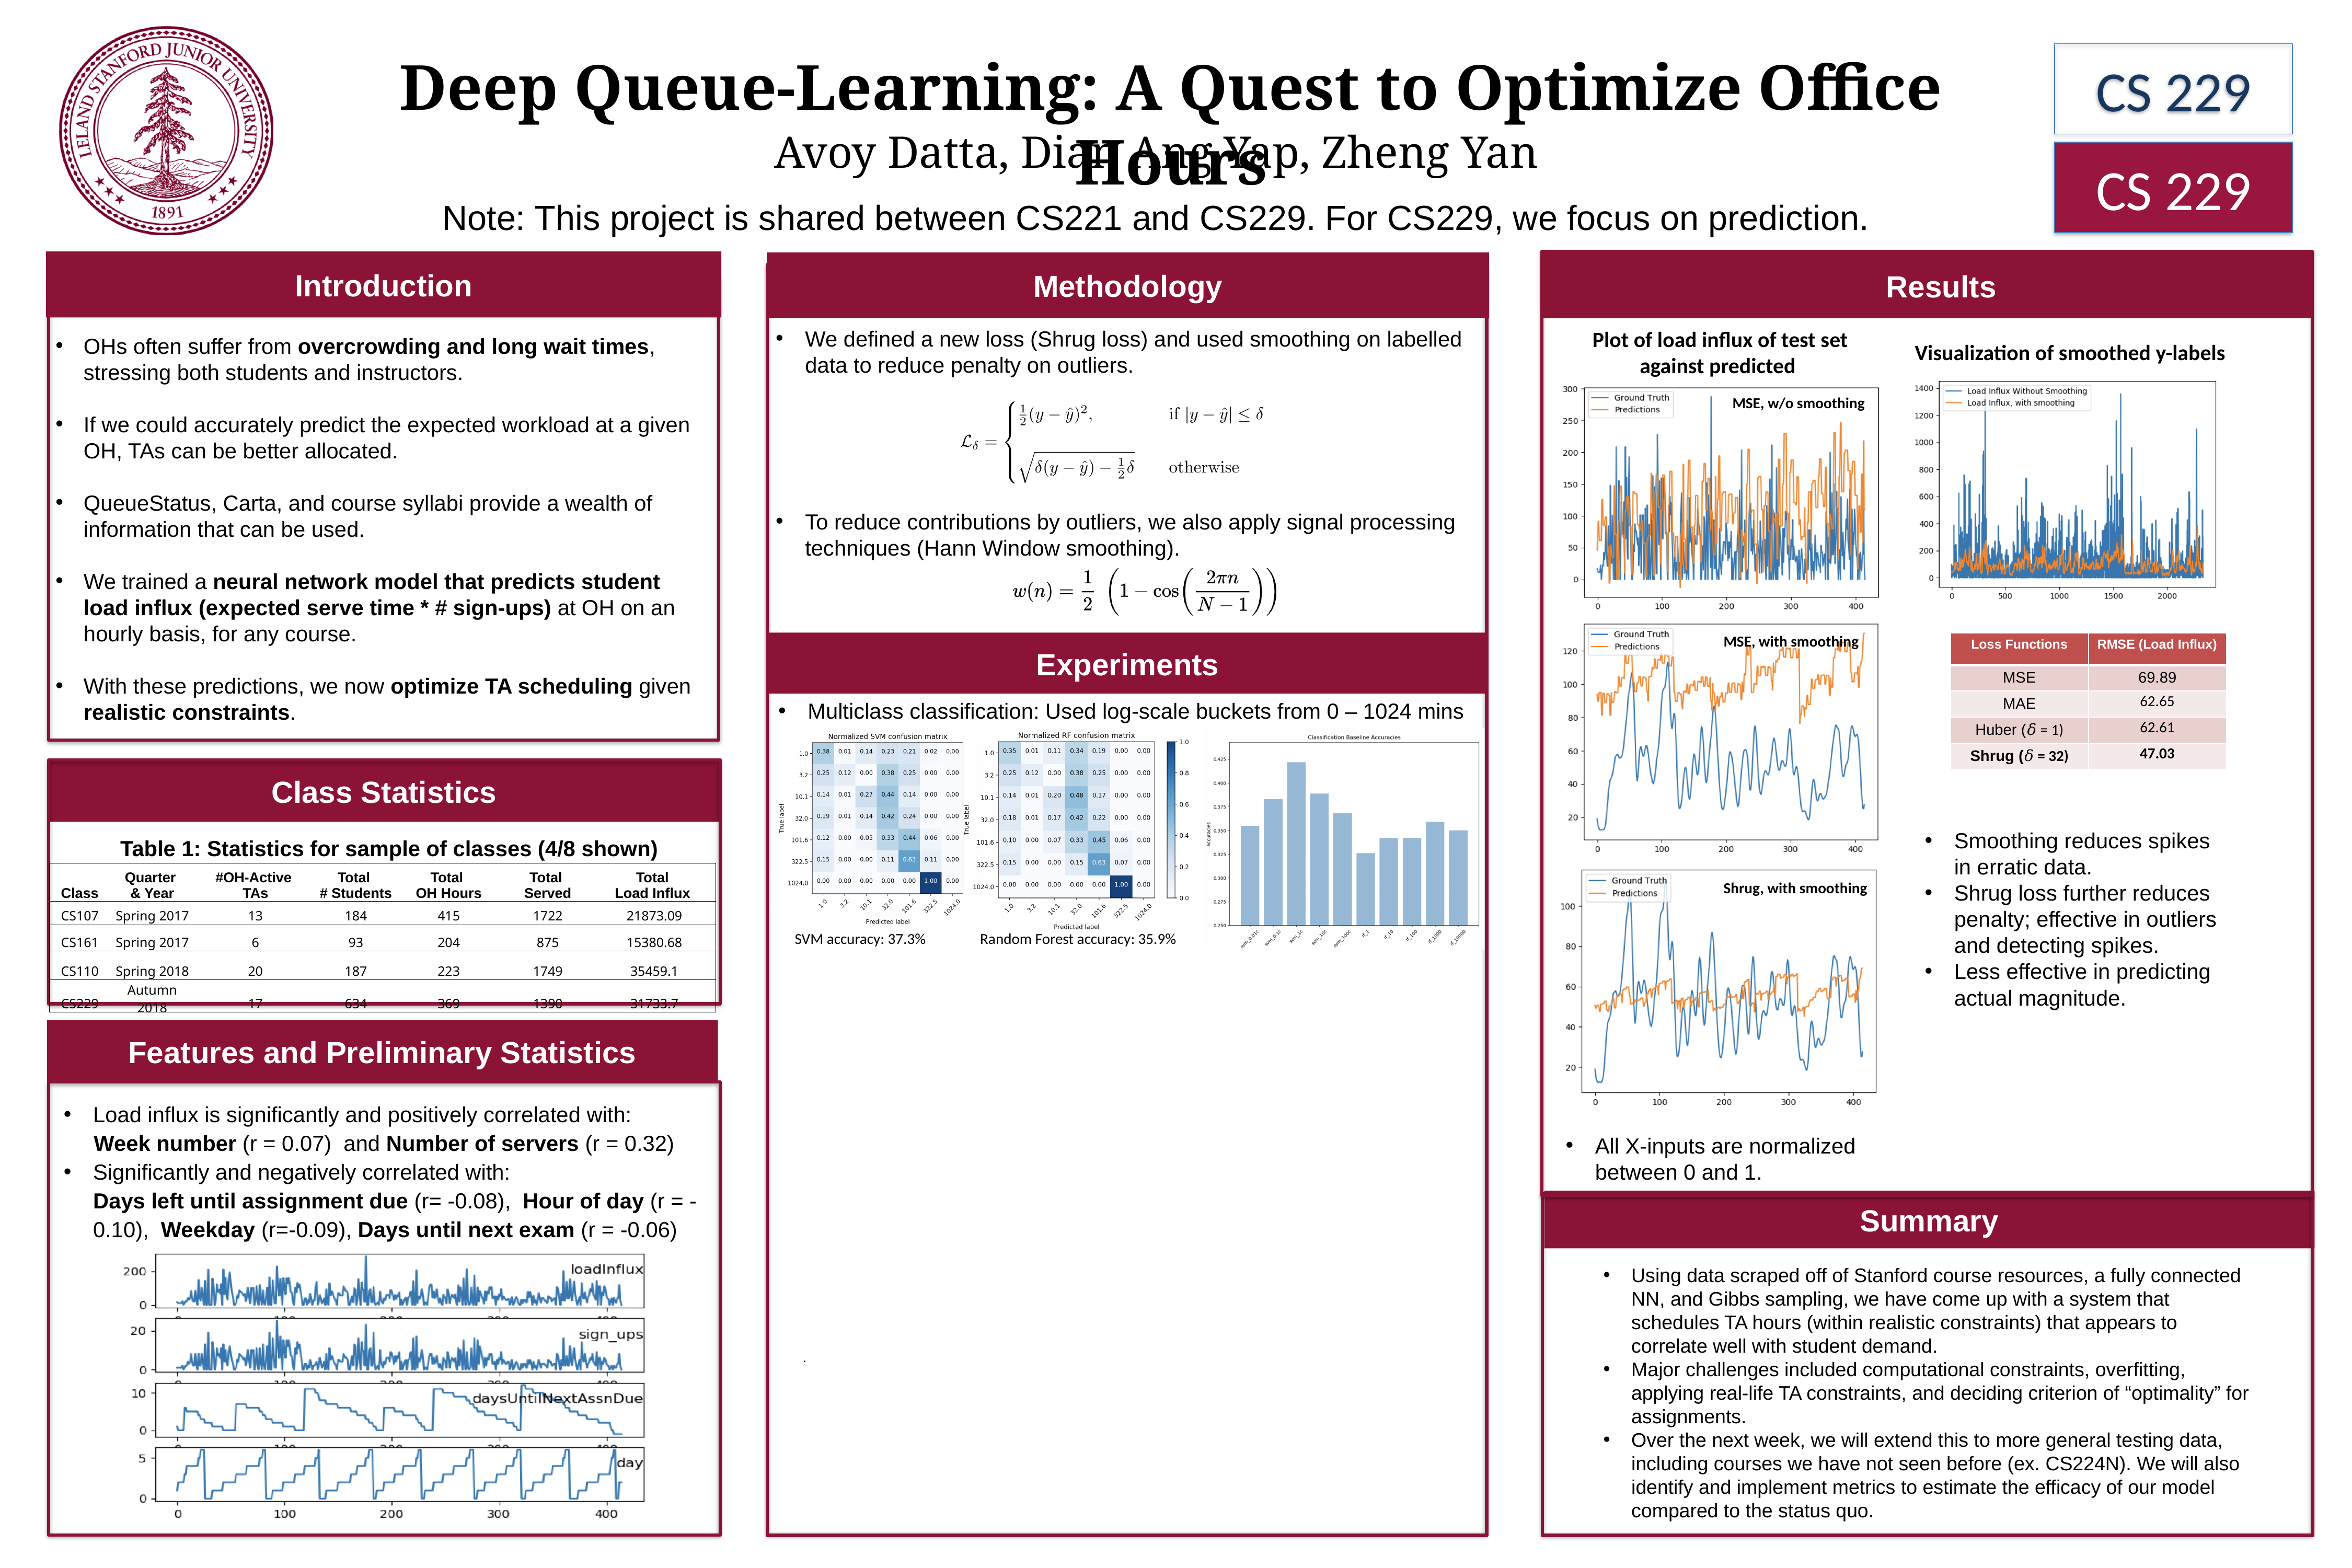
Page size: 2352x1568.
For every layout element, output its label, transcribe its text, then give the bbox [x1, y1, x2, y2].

text_box Smoothing reduces spikes in erratic data. Shrug loss further reduces penalty; effective in outliers and detecting spikes. Less effective in predicting actual magnitude. [1917, 823, 2230, 1014]
table_cell 15380.68 [593, 925, 716, 951]
table_cell CS107 [50, 902, 110, 925]
table_cell 21873.09 [593, 902, 716, 925]
text_box Using data scraped off of Stanford course resources, a fully connected NN, and Gibbs sampling, we have come up with a system that schedules TA hours (within realistic constraints) that appears to correlate well with student demand. Major challenges included computational constraints, overfitting, applying real-life TA constraints, and deciding criterion of “optimality” for assignments. Over the next week, we will extend this to more general testing data, including courses we have not seen before (ex. CS224N). We will also identify and implement metrics to estimate the efficacy of our model compared to the status quo. [1598, 1260, 2256, 1568]
picture [44, 1, 288, 253]
table_header Class [50, 863, 110, 901]
text_box CS 229 [2054, 43, 2293, 134]
table_cell 6 [194, 925, 317, 951]
table_cell Spring 2017 [110, 902, 194, 925]
text_box Multiclass classification: Used log-scale buckets from 0 – 1024 mins [770, 693, 1477, 727]
table_header RMSE (Load Influx) [2089, 633, 2226, 664]
table_header Loss Functions [1951, 633, 2088, 664]
table_cell 62.65 [2089, 691, 2226, 717]
table_header Total OH Hours [395, 863, 502, 901]
table_cell 31733.7 [593, 980, 716, 1012]
table_cell 93 [317, 925, 395, 951]
table_cell 62.61 [2089, 718, 2226, 743]
table_header #OH-Active TAs [194, 863, 317, 901]
table_cell CS110 [50, 951, 110, 979]
text_box [1542, 1198, 2313, 1536]
table_cell 187 [317, 951, 395, 979]
table_cell 17 [194, 980, 317, 1012]
text_box [48, 1081, 721, 1536]
table_header Total # Students [317, 863, 395, 901]
table_cell 1722 [502, 902, 593, 925]
table_cell Shrug (𝛿 = 32) [1951, 744, 2088, 769]
text_box Methodology [767, 252, 1490, 318]
table_cell 35459.1 [593, 951, 716, 979]
table_header Total Served [502, 863, 593, 901]
picture [116, 1246, 654, 1523]
picture [1910, 376, 2227, 604]
table_cell 1390 [502, 980, 593, 1012]
table_header Total Load Influx [593, 863, 716, 901]
table_cell 223 [395, 951, 502, 979]
text_box We defined a new loss (Shrug loss) and used smoothing on labelled data to reduce penalty on outliers. To reduce contributions by outliers, we also apply signal processing techniques (Hann Window smoothing). [768, 321, 1484, 590]
text_box Load influx is significantly and positively correlated with: Week number (r = 0.07) and Number of servers (r = 0.32) Significantly and negatively correlated with: Days left until assignment due (r= -0.08), Hour of day (r = -0.10), Weekday (r=-0.09), Days until next exam (r = -0.06) [56, 1094, 722, 1370]
text_box [48, 759, 721, 1004]
table_cell 184 [317, 902, 395, 925]
table_cell MSE [1951, 666, 2088, 690]
table_cell 875 [502, 925, 593, 951]
text_box Plot of load influx of test set against predicted [1557, 321, 1884, 381]
text_box CS 229 [2054, 142, 2293, 233]
text_box [1541, 251, 2313, 1196]
table_cell MAE [1951, 691, 2088, 717]
text_box Visualization of smoothed y-labels [1907, 335, 2234, 369]
picture [1005, 561, 1292, 625]
text_box Deep Queue-Learning: A Quest to Optimize Office Hours [312, 44, 2031, 201]
table_cell 1749 [502, 951, 593, 979]
table_cell CS229 [50, 980, 110, 1012]
table_cell 69.89 [2089, 666, 2226, 690]
text_box [1538, 1258, 2296, 1293]
text_box OHs often suffer from overcrowding and long wait times, stressing both students and instructors. If we could accurately predict the expected workload at a given OH, TAs can be better allocated. QueueStatus, Carta, and course syllabi provide a wealth of information that can be used. We trained a neural network model that predicts student load influx (expected serve time * # sign-ups) at OH on an hourly basis, for any course. With these predictions, we now optimize TA scheduling given realistic constraints. [51, 329, 708, 759]
text_box Avoy Datta, Dian Ang Yap, Zheng Yan Note: This project is shared between CS221 and CS229. For CS229, we focus on prediction. [290, 85, 2147, 240]
table_cell Spring 2018 [110, 951, 194, 979]
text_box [1555, 381, 1885, 1113]
text_box Experiments [768, 632, 1488, 694]
table_cell Spring 2017 [110, 925, 194, 951]
table_cell 634 [317, 980, 395, 1012]
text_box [750, 728, 1484, 952]
table_cell Huber (𝛿 = 1) [1951, 718, 2088, 743]
text_box Features and Preliminary Statistics [47, 1020, 718, 1082]
table_cell 369 [395, 980, 502, 1012]
text_box Results [1543, 252, 2314, 318]
text_box [1484, 478, 1552, 503]
table_cell 13 [194, 902, 317, 925]
text_box All X-inputs are normalized between 0 and 1. [1558, 1128, 1871, 1214]
table_cell 20 [194, 951, 317, 979]
table_cell 204 [395, 925, 502, 951]
text_box [767, 318, 1487, 727]
table_cell CS161 [50, 925, 110, 951]
table_header Quarter & Year [110, 863, 194, 901]
table_cell 47.03 [2089, 744, 2226, 769]
text_box [767, 910, 1487, 1536]
picture [948, 385, 1276, 497]
text_box [1477, 701, 1552, 910]
text_box [48, 318, 719, 741]
table_cell Autumn 2018 [110, 980, 194, 1012]
text_box [1887, 701, 2132, 910]
table_cell 415 [395, 902, 502, 925]
text_box Introduction [46, 251, 722, 318]
